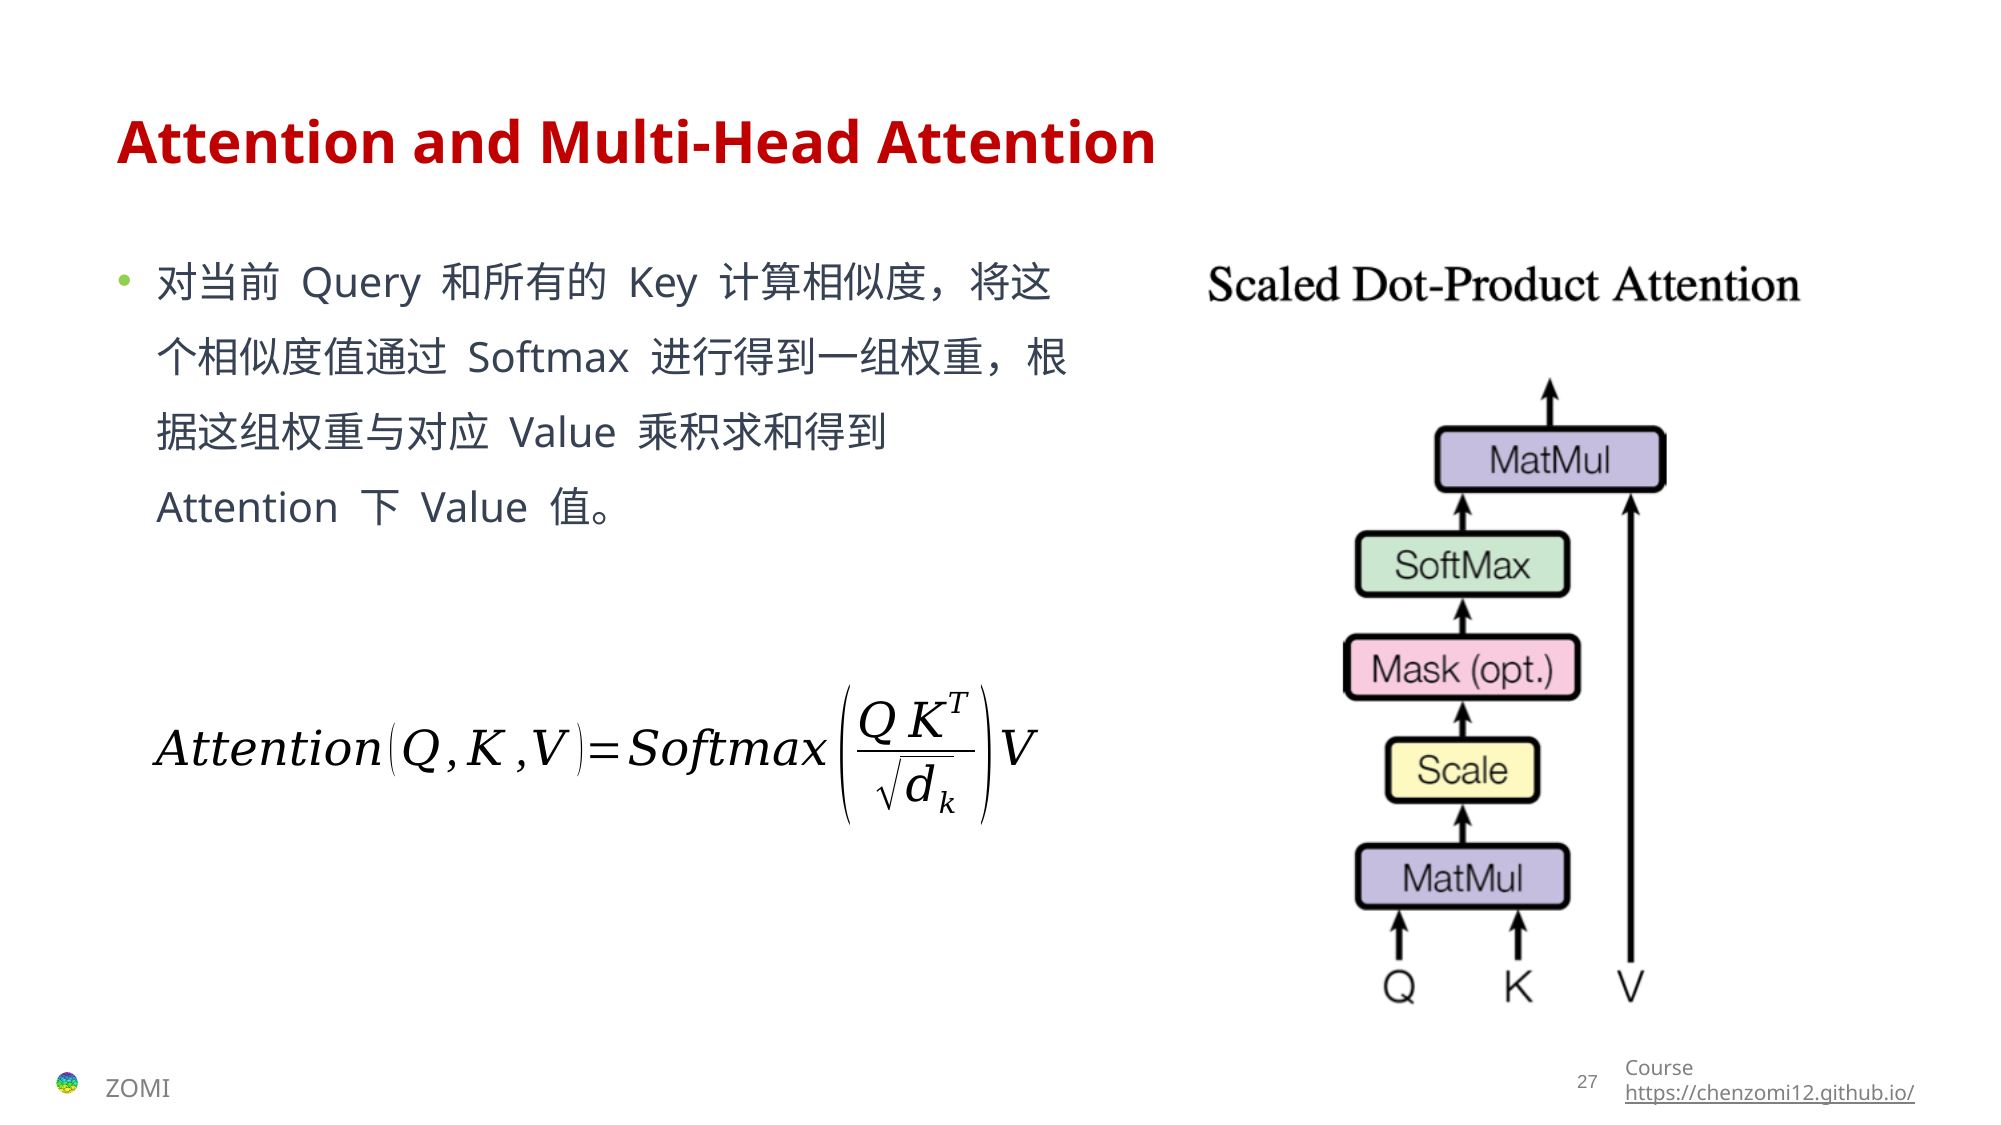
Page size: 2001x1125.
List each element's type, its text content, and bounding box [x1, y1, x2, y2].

list 对当前 Query 和所有的 Key 计算相似度，将这个相似度值通过 Softmax 进行得到一组权重，根据这组权重与对应 Value 乘积求和得到 Attention 下 Value 值。 [102, 223, 1088, 1043]
picture [57, 1073, 77, 1093]
picture [1154, 222, 1836, 1048]
title Attention and Multi-Head Attention [102, 91, 1901, 189]
